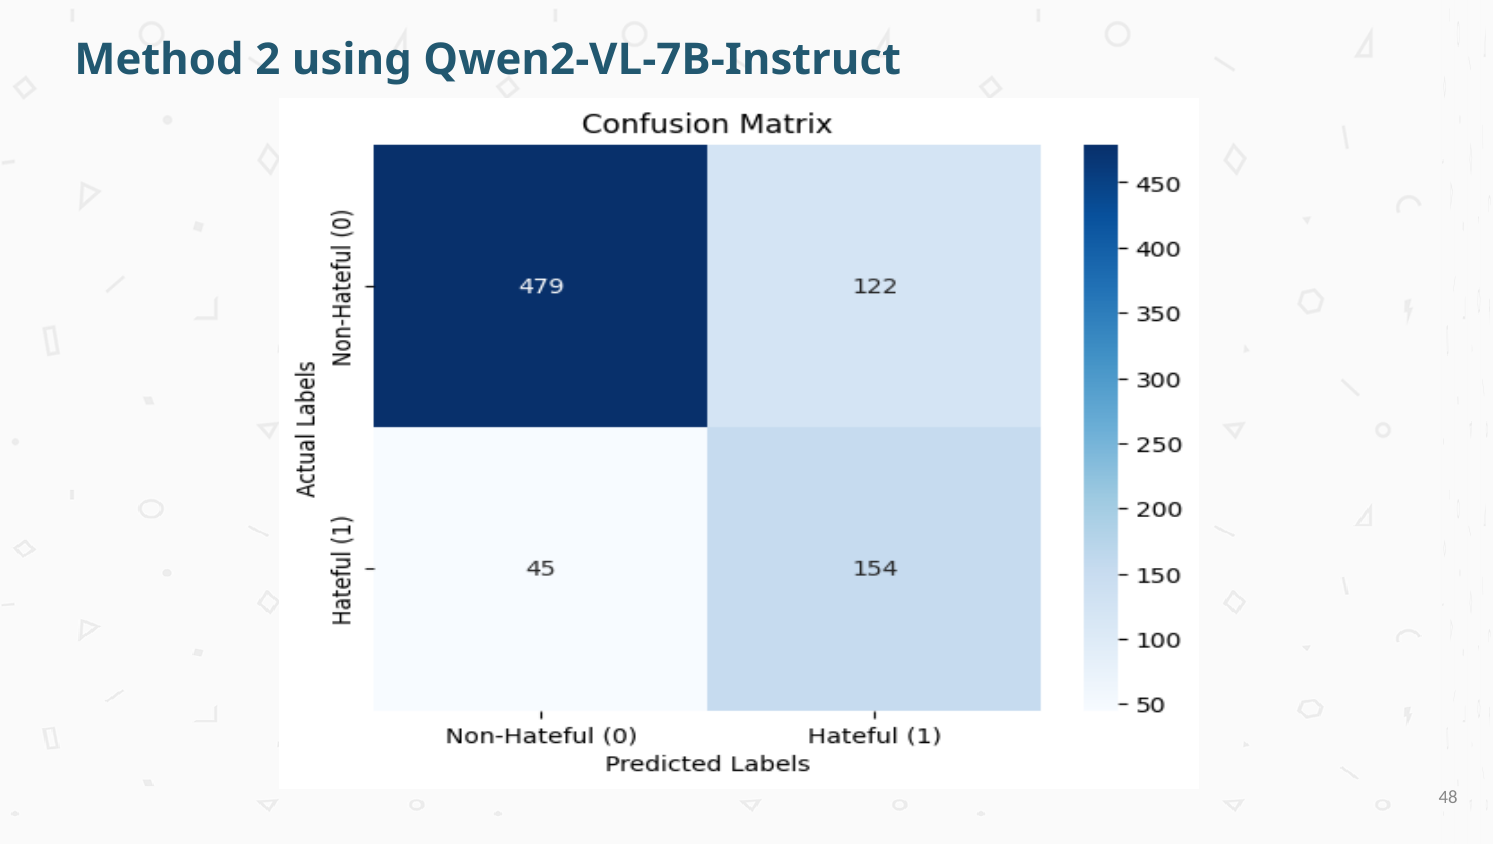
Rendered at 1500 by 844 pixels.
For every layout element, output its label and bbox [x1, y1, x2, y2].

text_box [0, 0, 1494, 844]
picture [279, 97, 1199, 790]
